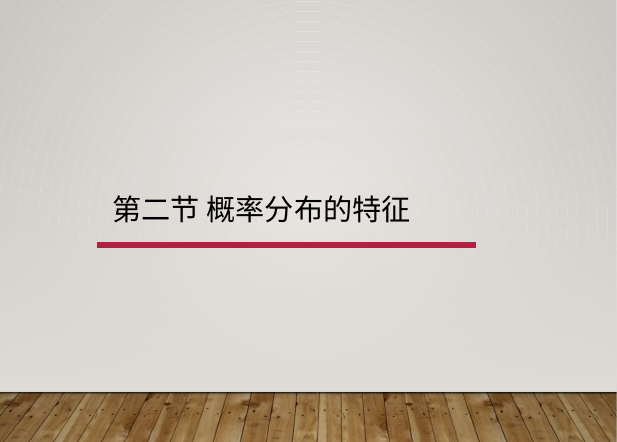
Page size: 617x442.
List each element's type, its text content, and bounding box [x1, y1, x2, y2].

title 第二节 概率分布的特征 [97, 113, 477, 235]
picture [0, 392, 617, 442]
